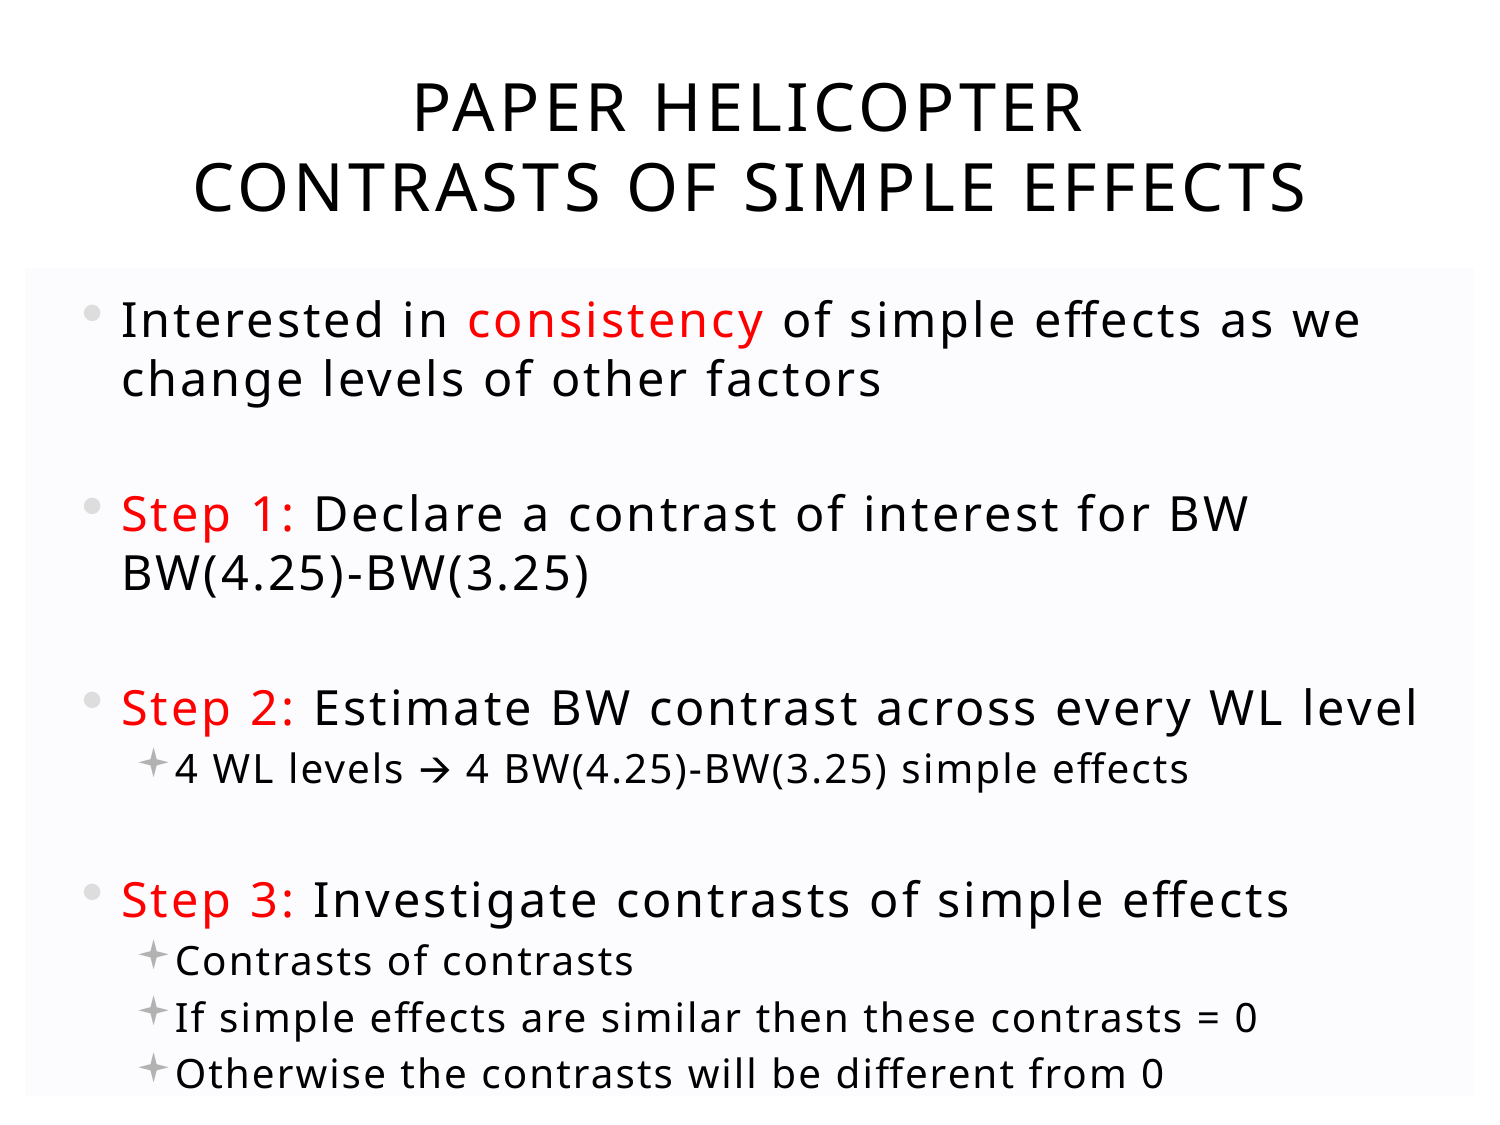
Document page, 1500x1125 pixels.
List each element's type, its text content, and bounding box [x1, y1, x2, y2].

title PAPER HELICOPTER CONTRASTS OF SIMPLE EFFECTS [62, 58, 1438, 232]
list Interested in consistency of simple effects as we change levels of other factors Step 1: Declare a contrast of interest for BW BW(4.25)-BW(3.25) Step 2: Estimate BW contrast across every WL level 4 WL levels 🡪 4 BW(4.25)-BW(3.25) simple effects Step 3: Investigate contrasts of simple effects Contrasts of contrasts If simple effects are similar then these contrasts = 0 Otherwise the contrasts will be different from 0 [62, 281, 1442, 1125]
